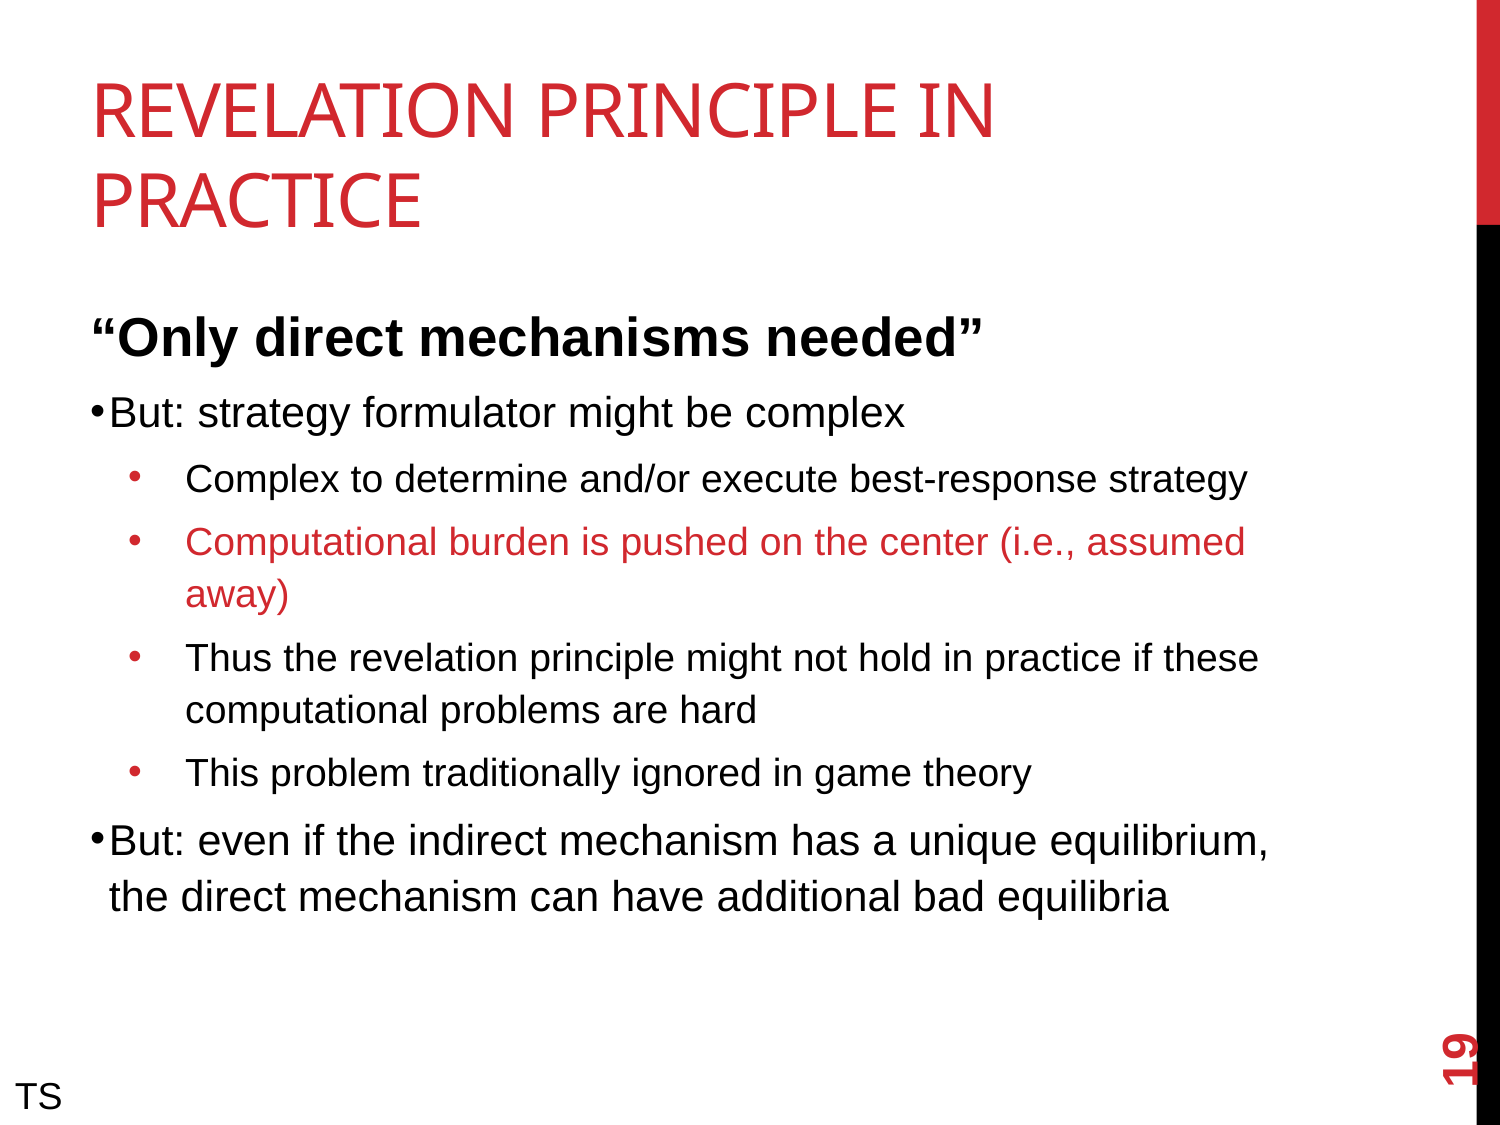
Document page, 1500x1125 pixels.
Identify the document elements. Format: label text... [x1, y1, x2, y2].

title revelation principle in practice [75, 25, 1025, 250]
text_box TS [0, 1064, 84, 1125]
list “Only direct mechanisms needed” But: strategy formulator might be complex Complex to determine and/or execute best-response strategy Computational burden is pushed on the center (i.e., assumed away) Thus the revelation principle might not hold in practice if these computational problems are hard This problem traditionally ignored in game theory But: even if the indirect mechanism has a unique equilibrium, the direct mechanism can have additional bad equilibria [75, 287, 1325, 1005]
slide_number 19 [1427, 887, 1488, 1104]
